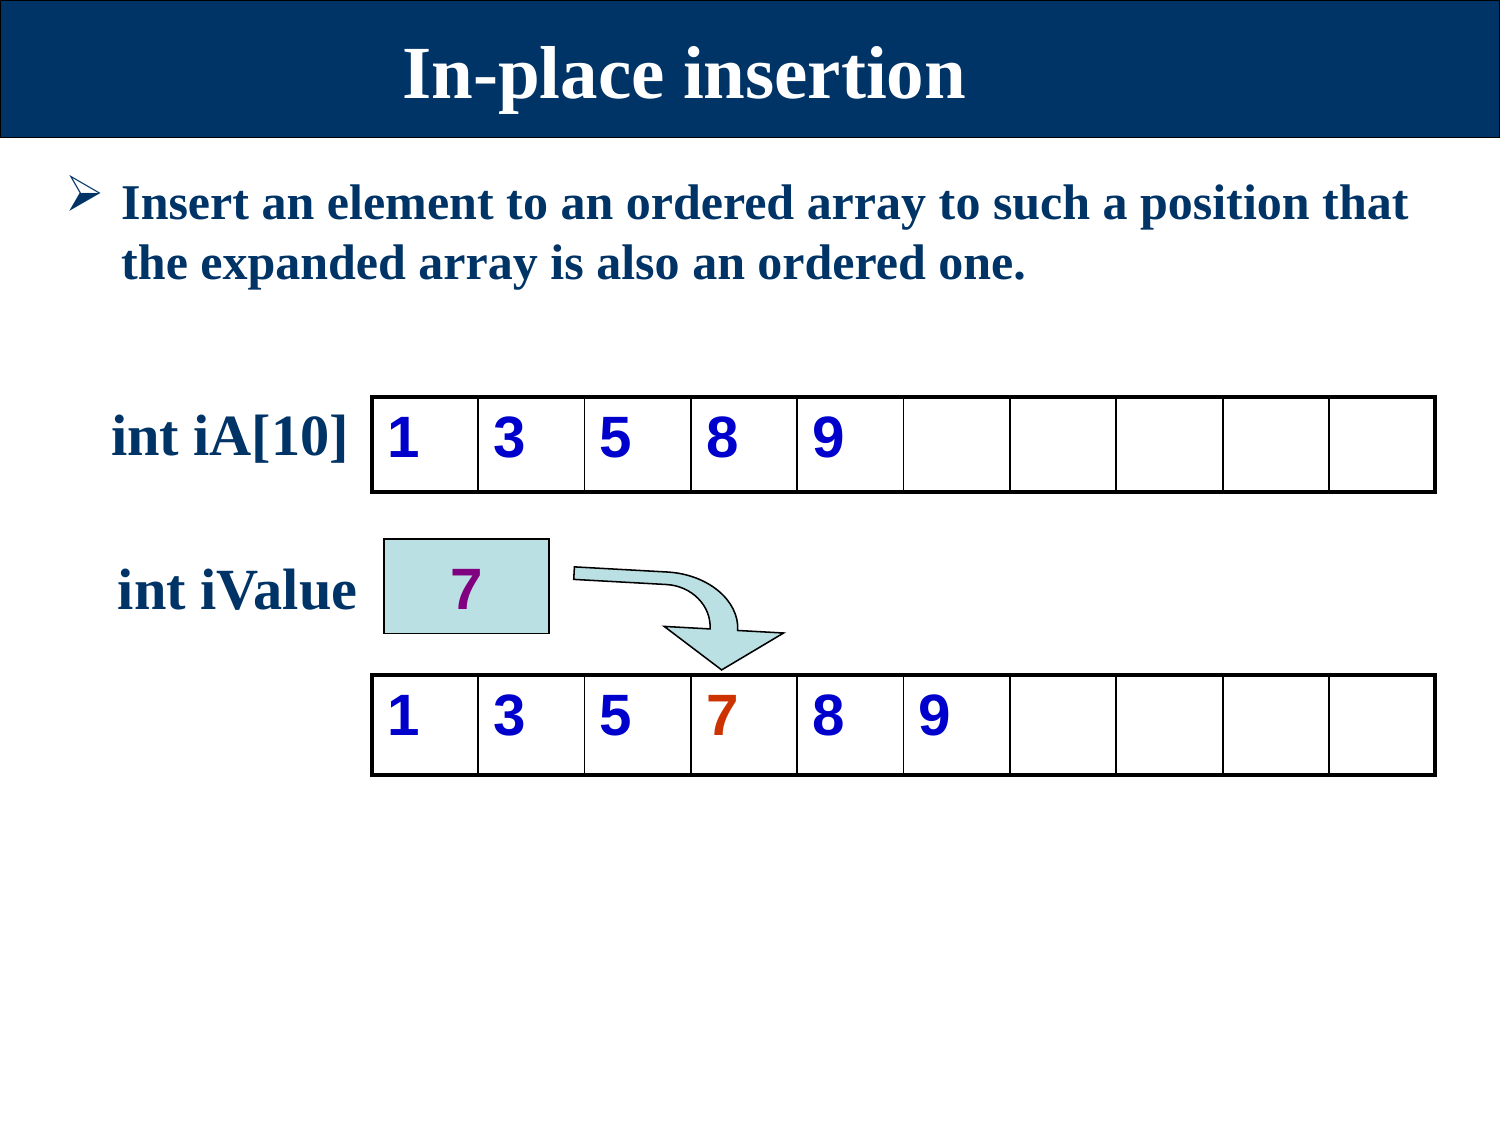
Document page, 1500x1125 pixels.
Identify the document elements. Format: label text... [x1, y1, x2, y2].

text_box 7 [383, 538, 550, 634]
table_header [1117, 399, 1222, 490]
table_header 8 [692, 399, 796, 490]
table_header 5 [585, 677, 690, 773]
table_header 9 [798, 399, 903, 490]
table_header [1330, 399, 1433, 490]
table_header 1 [374, 677, 477, 773]
list Insert an element to an ordered array to such a position that the expanded array is also an ordered one. [50, 162, 1463, 1088]
table_header [1011, 399, 1115, 490]
table_header [1330, 677, 1433, 773]
table_header [1011, 677, 1115, 773]
table_header [1224, 677, 1328, 773]
table_header [1117, 677, 1222, 773]
table_header [1224, 399, 1328, 490]
table_header 1 [374, 399, 477, 490]
table_header 3 [479, 399, 584, 490]
text_box int iValue [103, 543, 383, 629]
table_header 5 [585, 399, 690, 490]
table_header 7 [692, 677, 796, 773]
title In-place insertion [37, 12, 1350, 125]
table_header 9 [904, 677, 1009, 773]
table_header 8 [798, 677, 903, 773]
table_header [904, 399, 1009, 490]
text_box int iA[10] [147, 385, 313, 480]
text_box [573, 566, 784, 670]
table_header 3 [479, 677, 584, 773]
